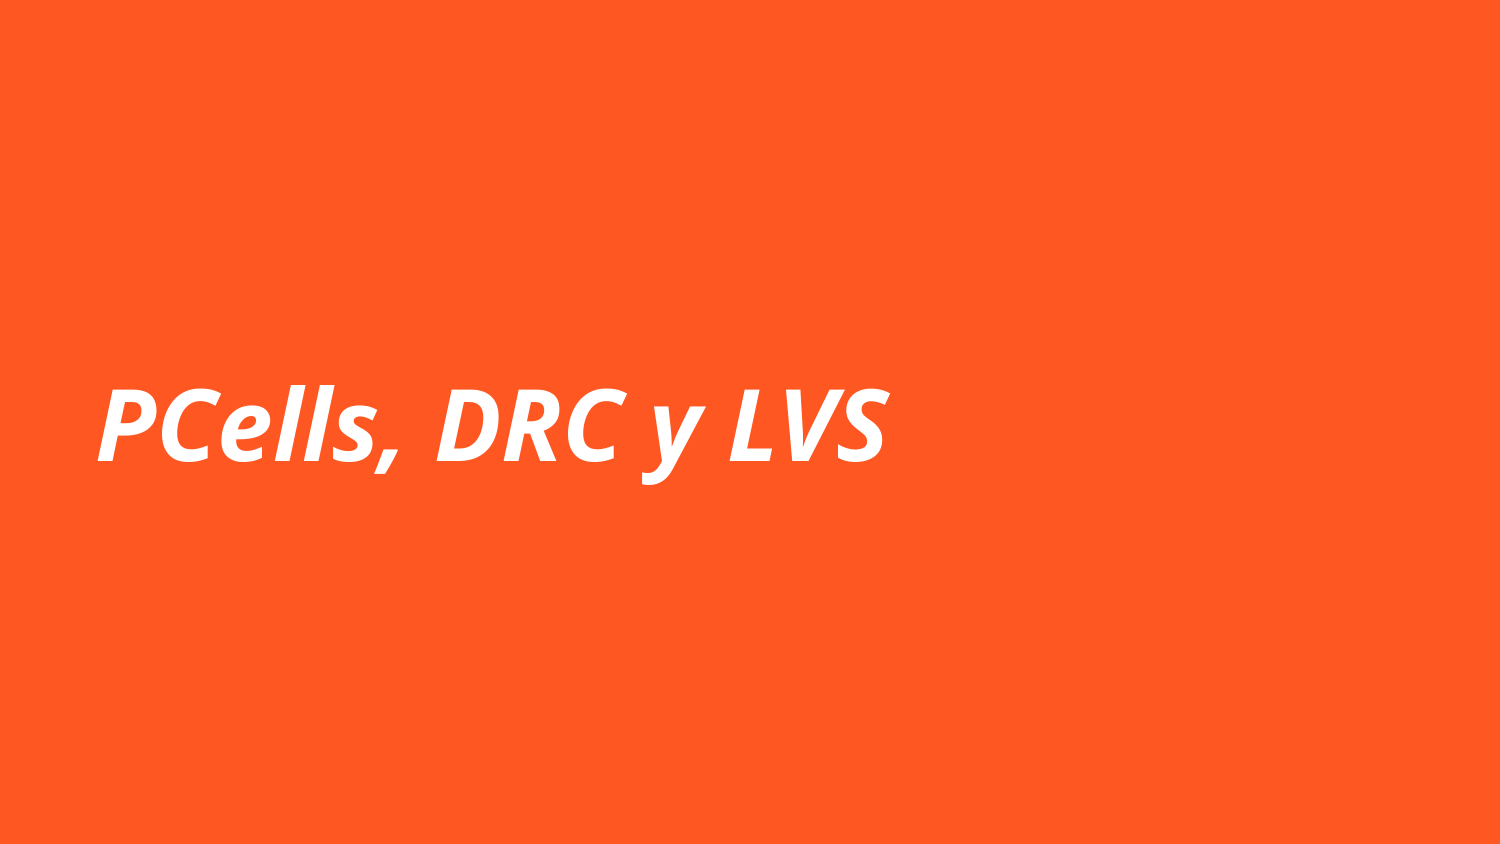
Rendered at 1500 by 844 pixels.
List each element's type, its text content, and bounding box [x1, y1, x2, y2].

title PCells, DRC y LVS [80, 86, 1013, 758]
